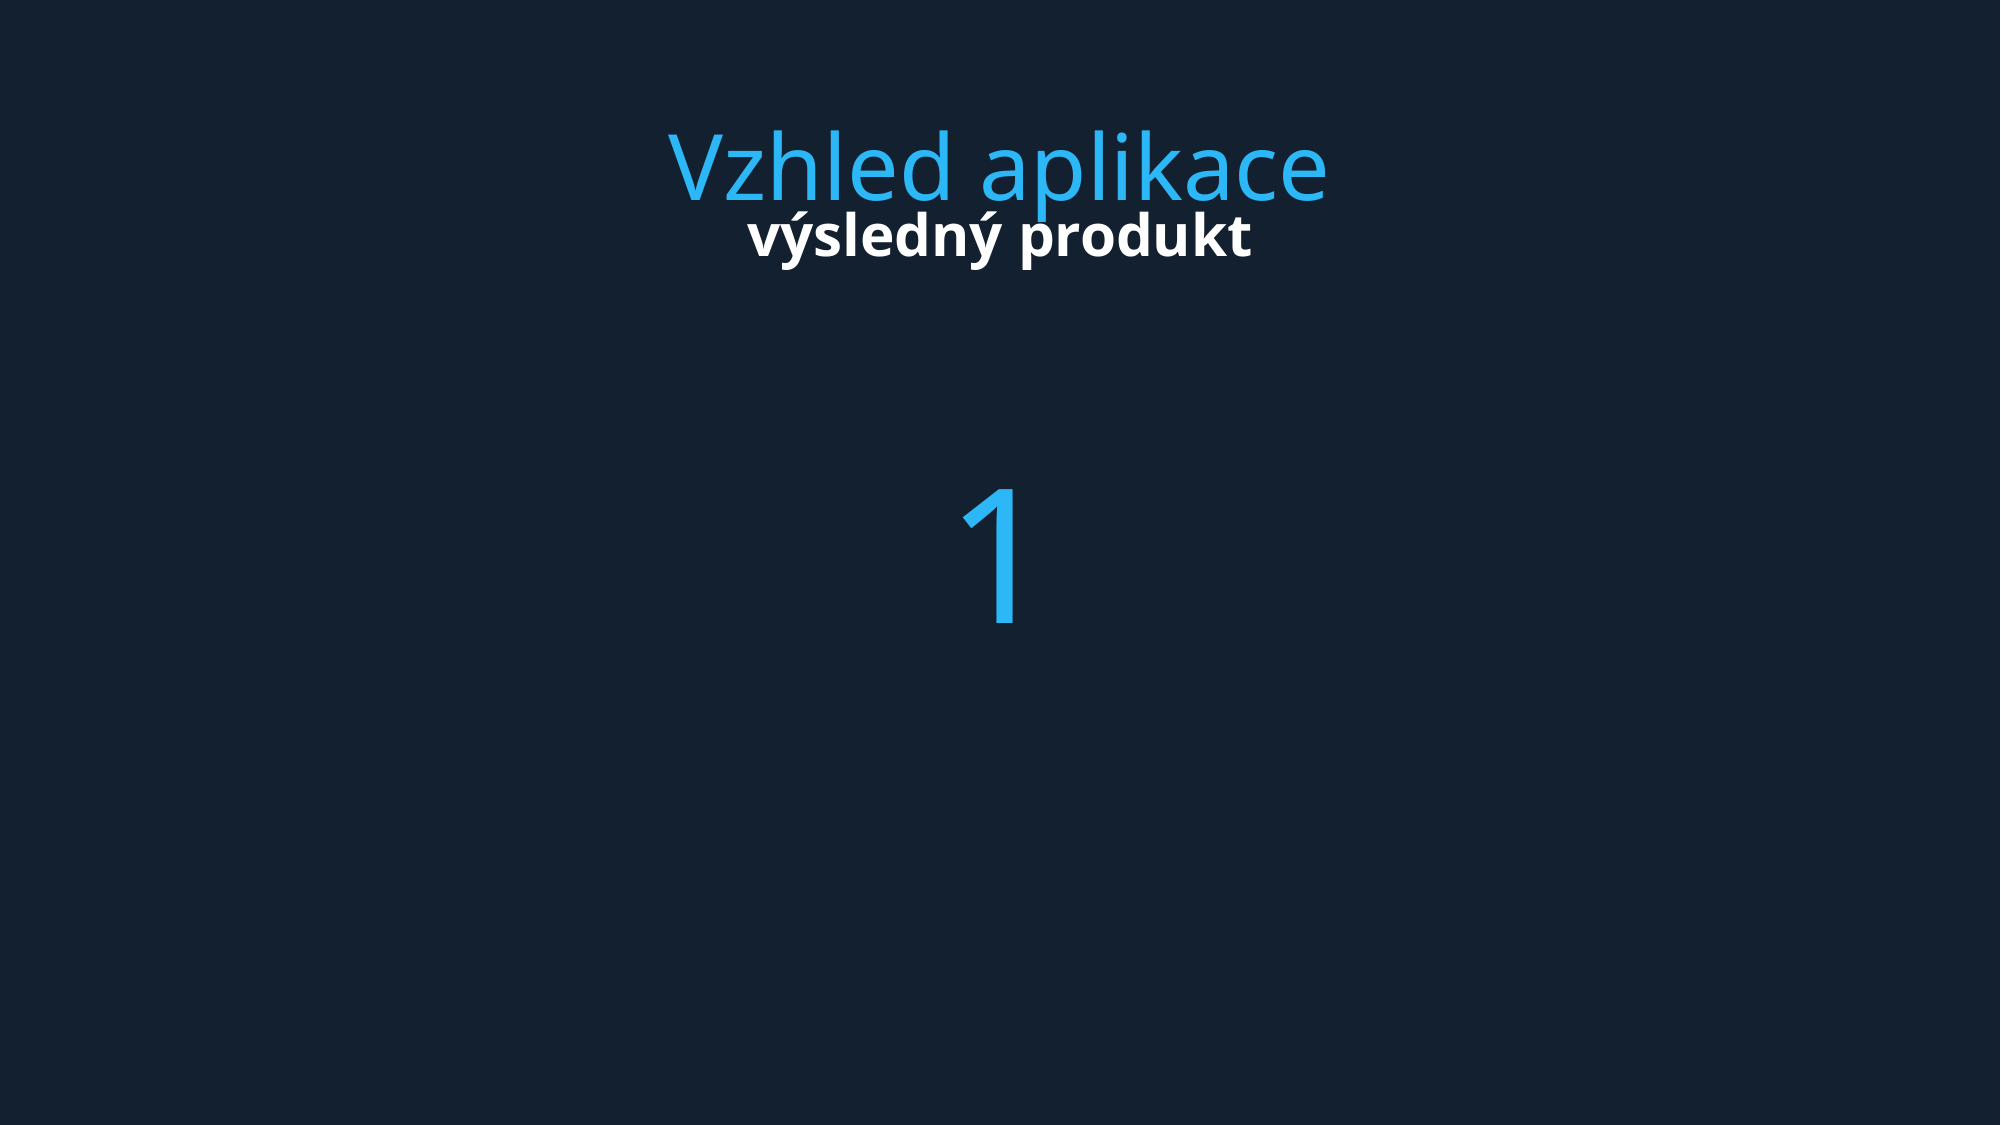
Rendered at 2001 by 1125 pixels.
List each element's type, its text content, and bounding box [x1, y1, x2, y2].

title Vzhled aplikace [137, 62, 1863, 280]
text_box 1 [137, 453, 1863, 672]
text_box výsledný produkt [662, 107, 1338, 325]
